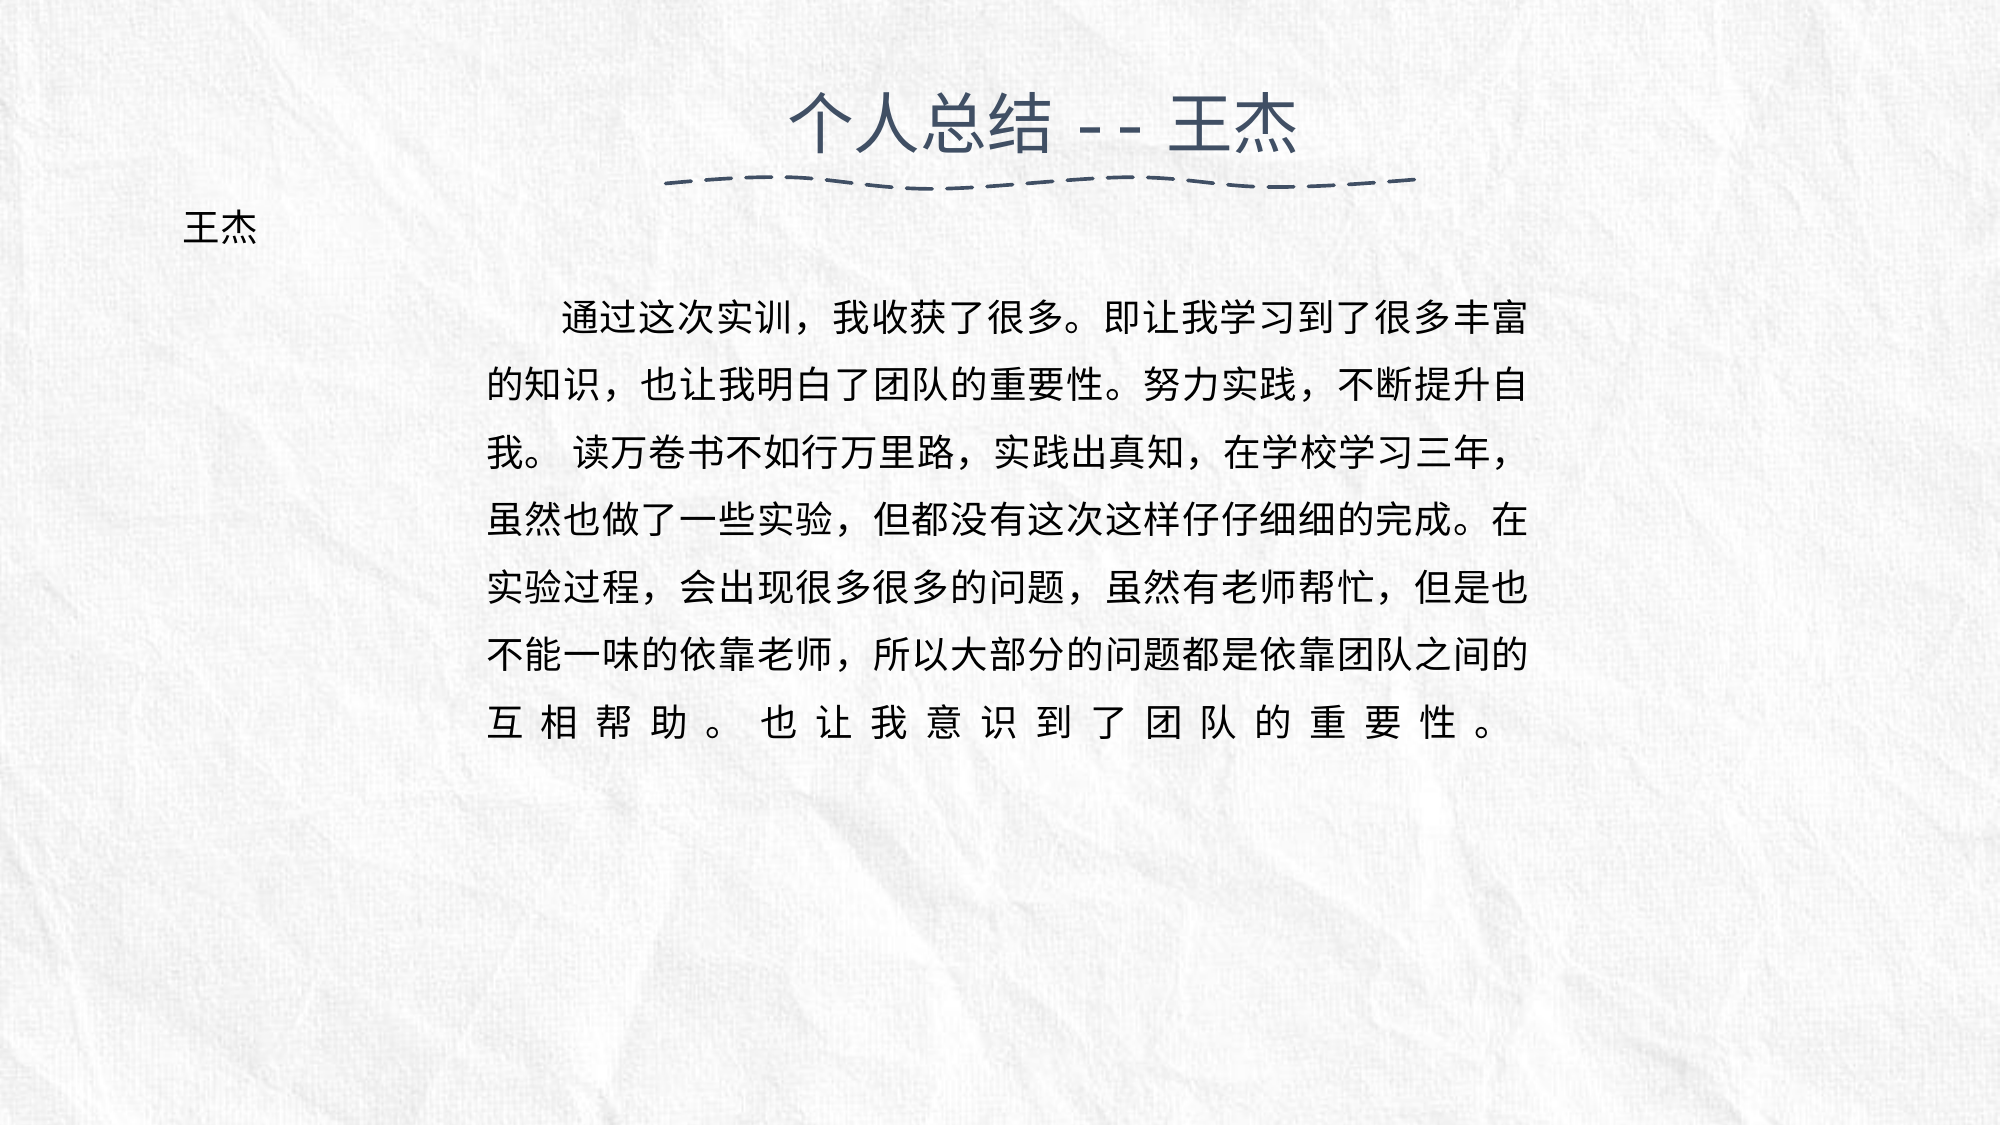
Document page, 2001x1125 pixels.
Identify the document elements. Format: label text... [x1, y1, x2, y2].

text_box 通过这次实训，我收获了很多。即让我学习到了很多丰富的知识，也让我明白了团队的重要性。努力实践，不断提升自我。 读万卷书不如行万里路，实践出真知，在学校学习三年，虽然也做了一些实验，但都没有这次这样仔仔细细的完成。在实验过程，会出现很多很多的问题，虽然有老师帮忙，但是也不能一味的依靠老师，所以大部分的问题都是依靠团队之间的互相帮助。也让我意识到了团队的重要性。 [471, 263, 1545, 797]
text_box 王杰 [168, 196, 1848, 256]
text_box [665, 73, 1422, 189]
